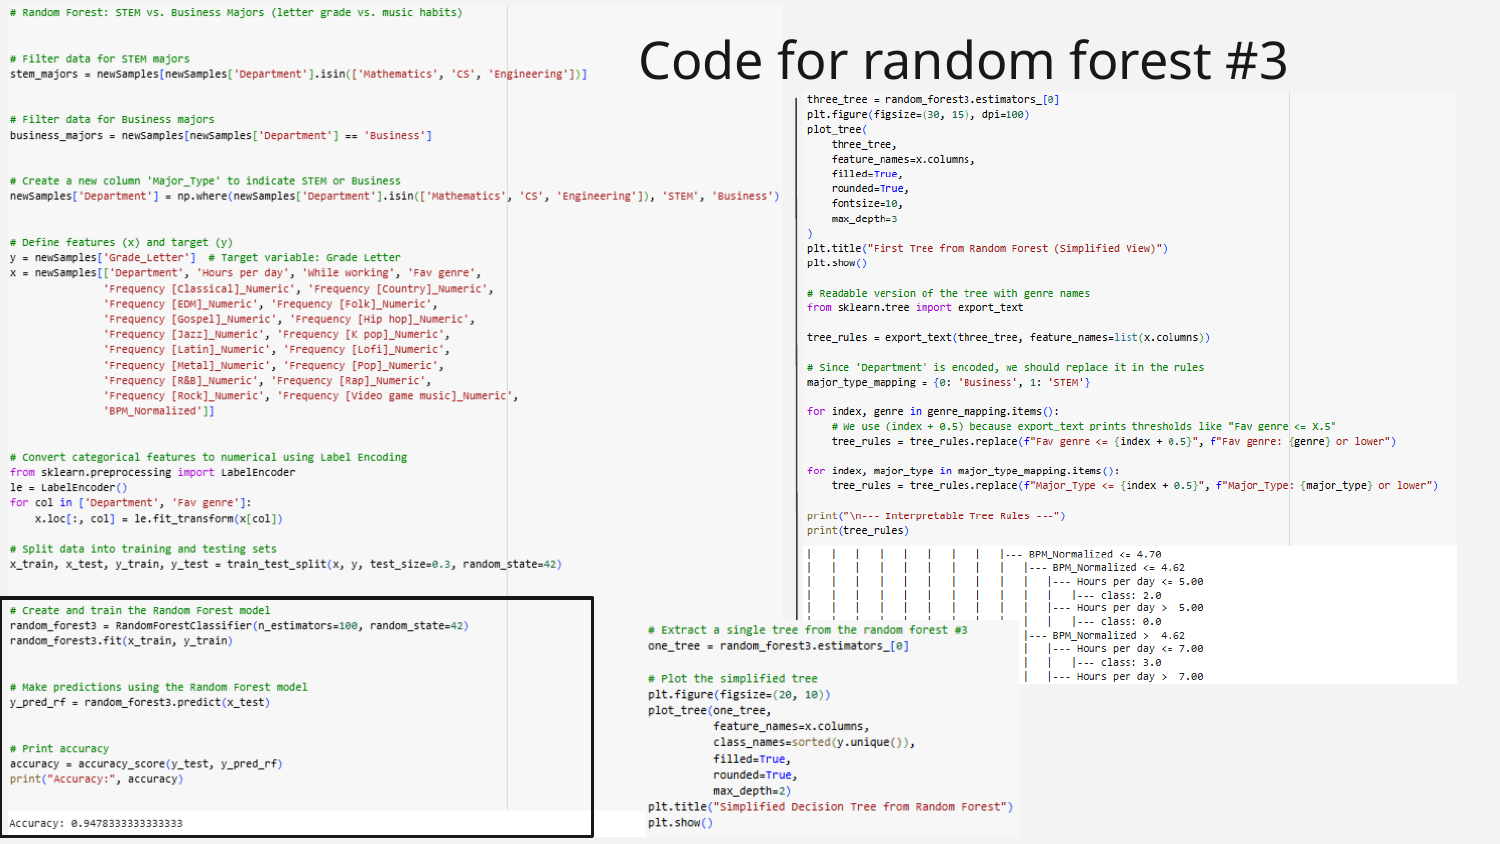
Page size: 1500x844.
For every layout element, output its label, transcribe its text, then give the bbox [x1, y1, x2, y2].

title Code for random forest #3 [785, 12, 1351, 107]
picture [7, 6, 1457, 837]
